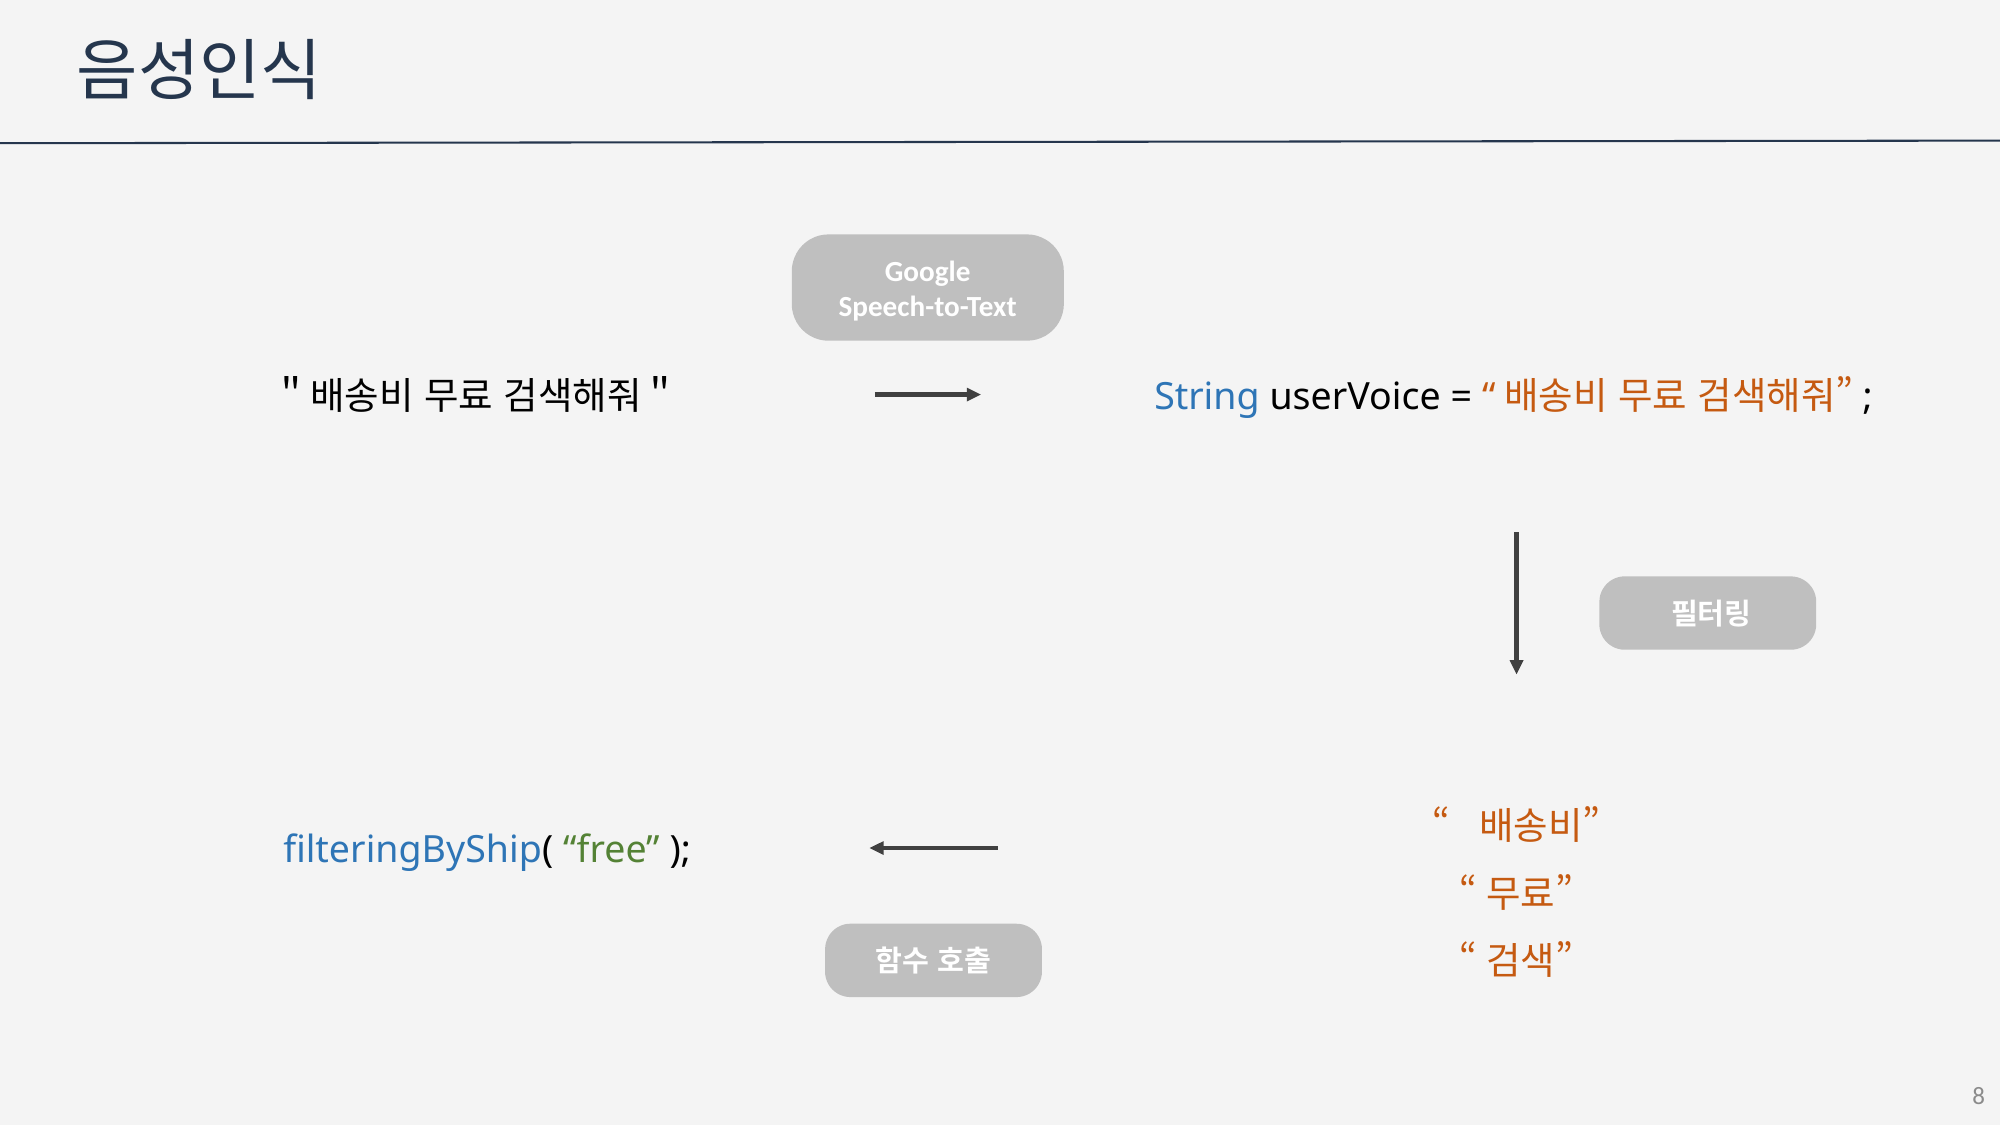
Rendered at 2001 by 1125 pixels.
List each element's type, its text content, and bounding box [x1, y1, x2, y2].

text_box ＂배송비 무료 검색해줘＂ [258, 364, 695, 425]
text_box [1598, 575, 1818, 651]
text_box [790, 233, 1065, 342]
text_box 필터링 [1651, 587, 1772, 638]
text_box “배송비” “무료” “검색” [1417, 772, 1616, 990]
slide_number 8 [1550, 1064, 2000, 1125]
text_box String userVoice = “배송비 무료 검색해줘”; [1139, 364, 1888, 425]
text_box [824, 922, 1044, 999]
text_box Google Speech-to-Text [813, 244, 1042, 330]
text_box filteringByShip( “free” ); [268, 817, 706, 878]
title 음성인식 [61, 4, 2000, 142]
text_box 함수 호출 [851, 935, 1016, 985]
